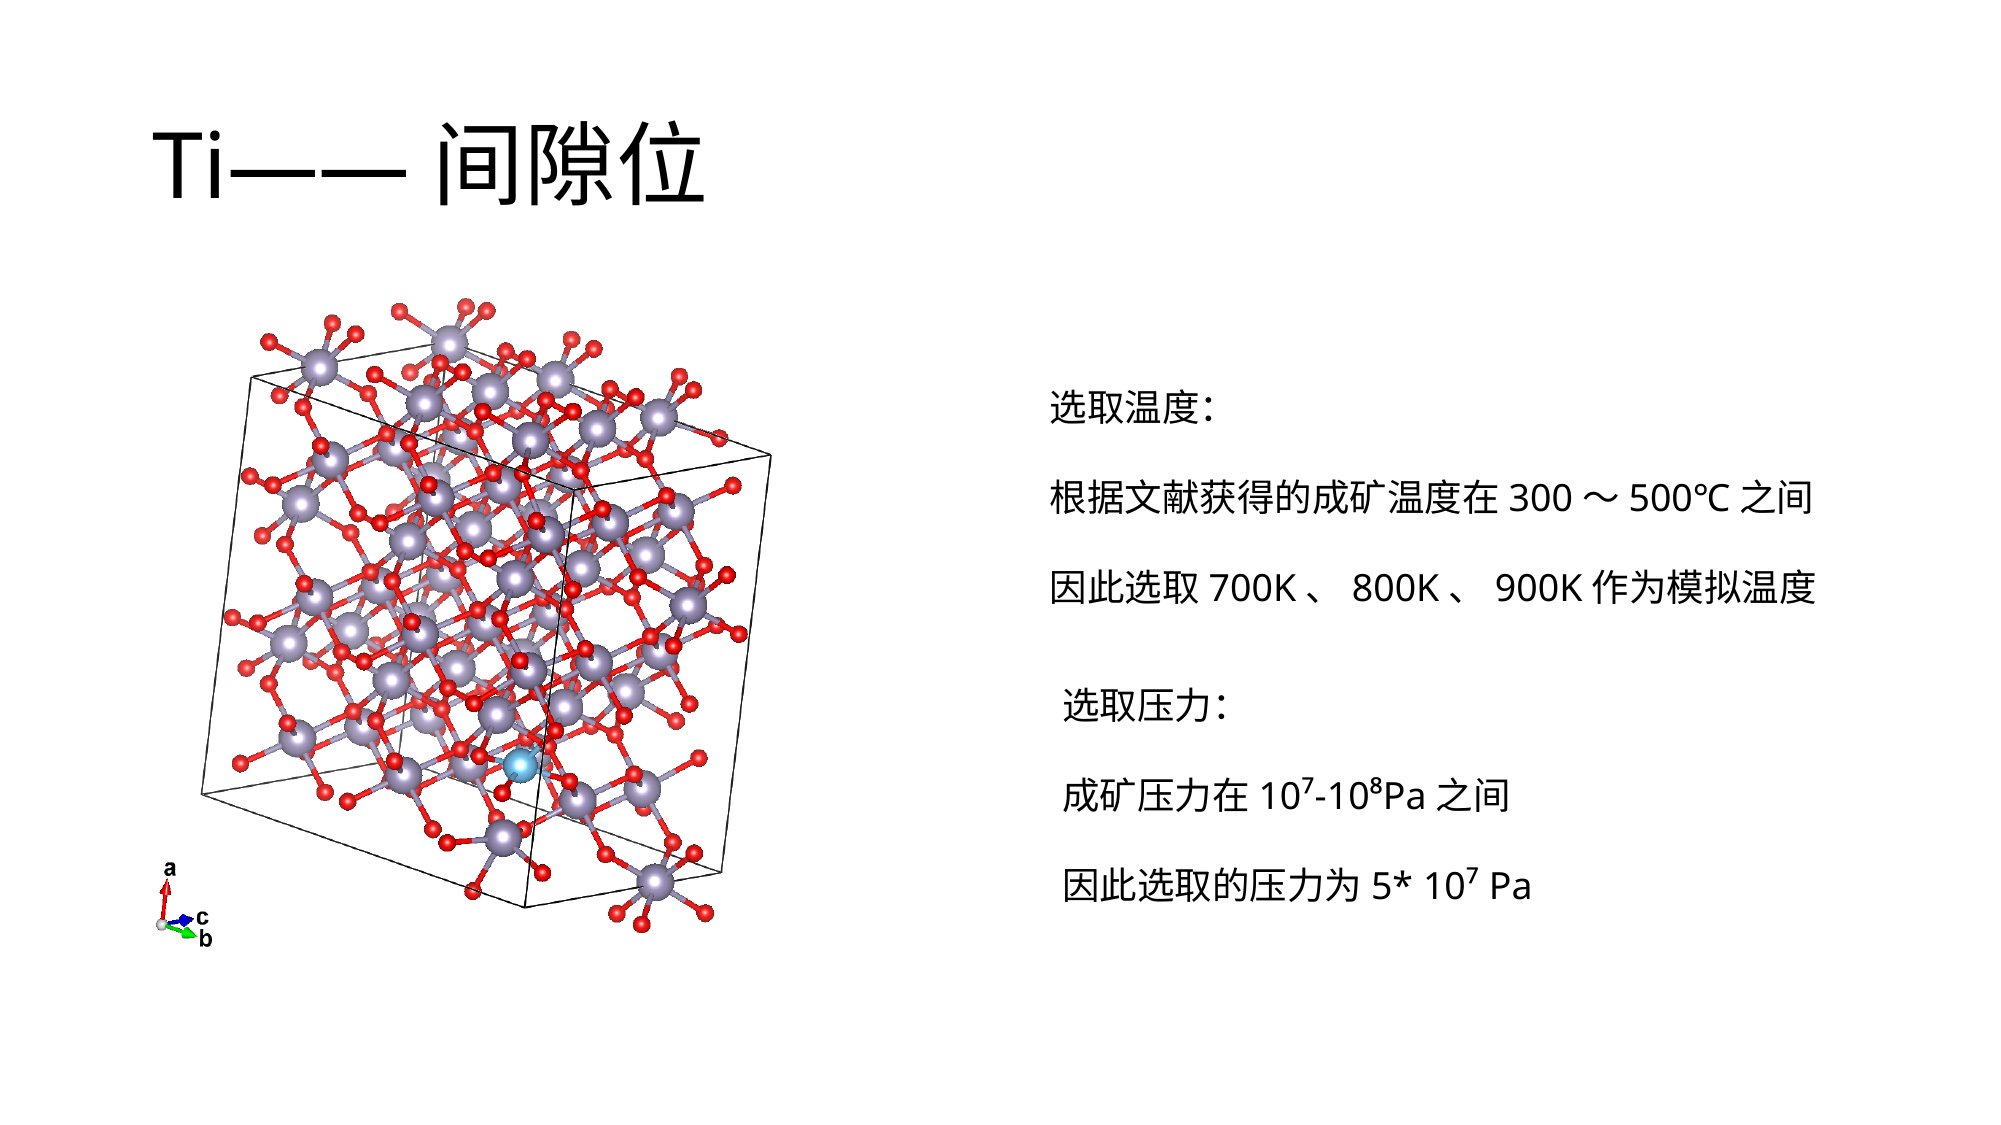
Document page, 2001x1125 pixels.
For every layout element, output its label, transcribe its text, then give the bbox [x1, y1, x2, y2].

text_box 选取压力： 成矿压力在10⁷-10⁸Pa之间 因此选取的压力为5* 10⁷ Pa [1047, 674, 1548, 915]
text_box 选取温度： 根据文献获得的成矿温度在300～500℃之间 因此选取700K、800K、900K作为模拟温度 [1034, 376, 1832, 617]
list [113, 261, 802, 976]
title Ti——间隙位 [137, 59, 1863, 278]
